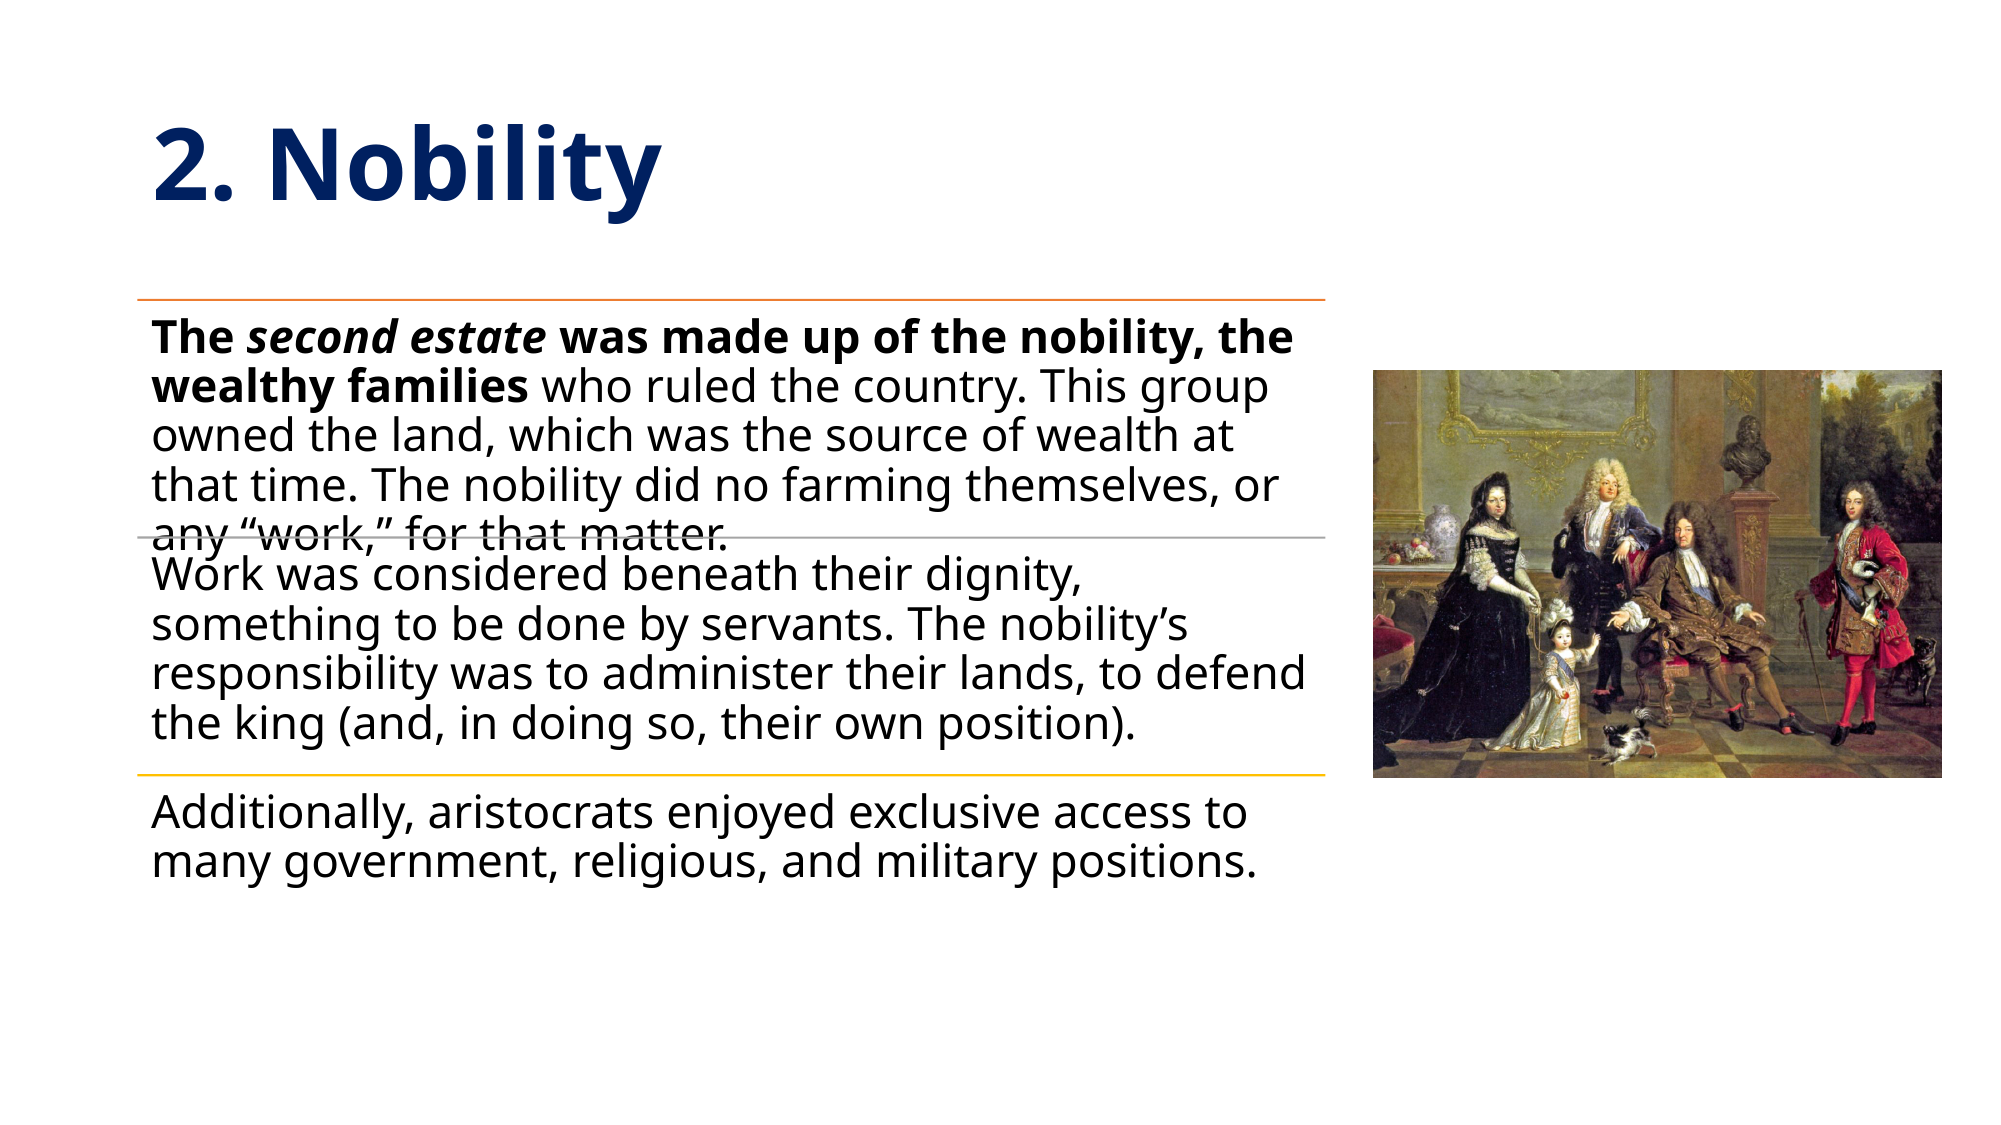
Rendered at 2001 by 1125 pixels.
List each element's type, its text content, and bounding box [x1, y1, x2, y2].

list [137, 299, 1326, 1014]
title 2. Nobility [137, 59, 1863, 278]
picture [1373, 370, 1942, 778]
